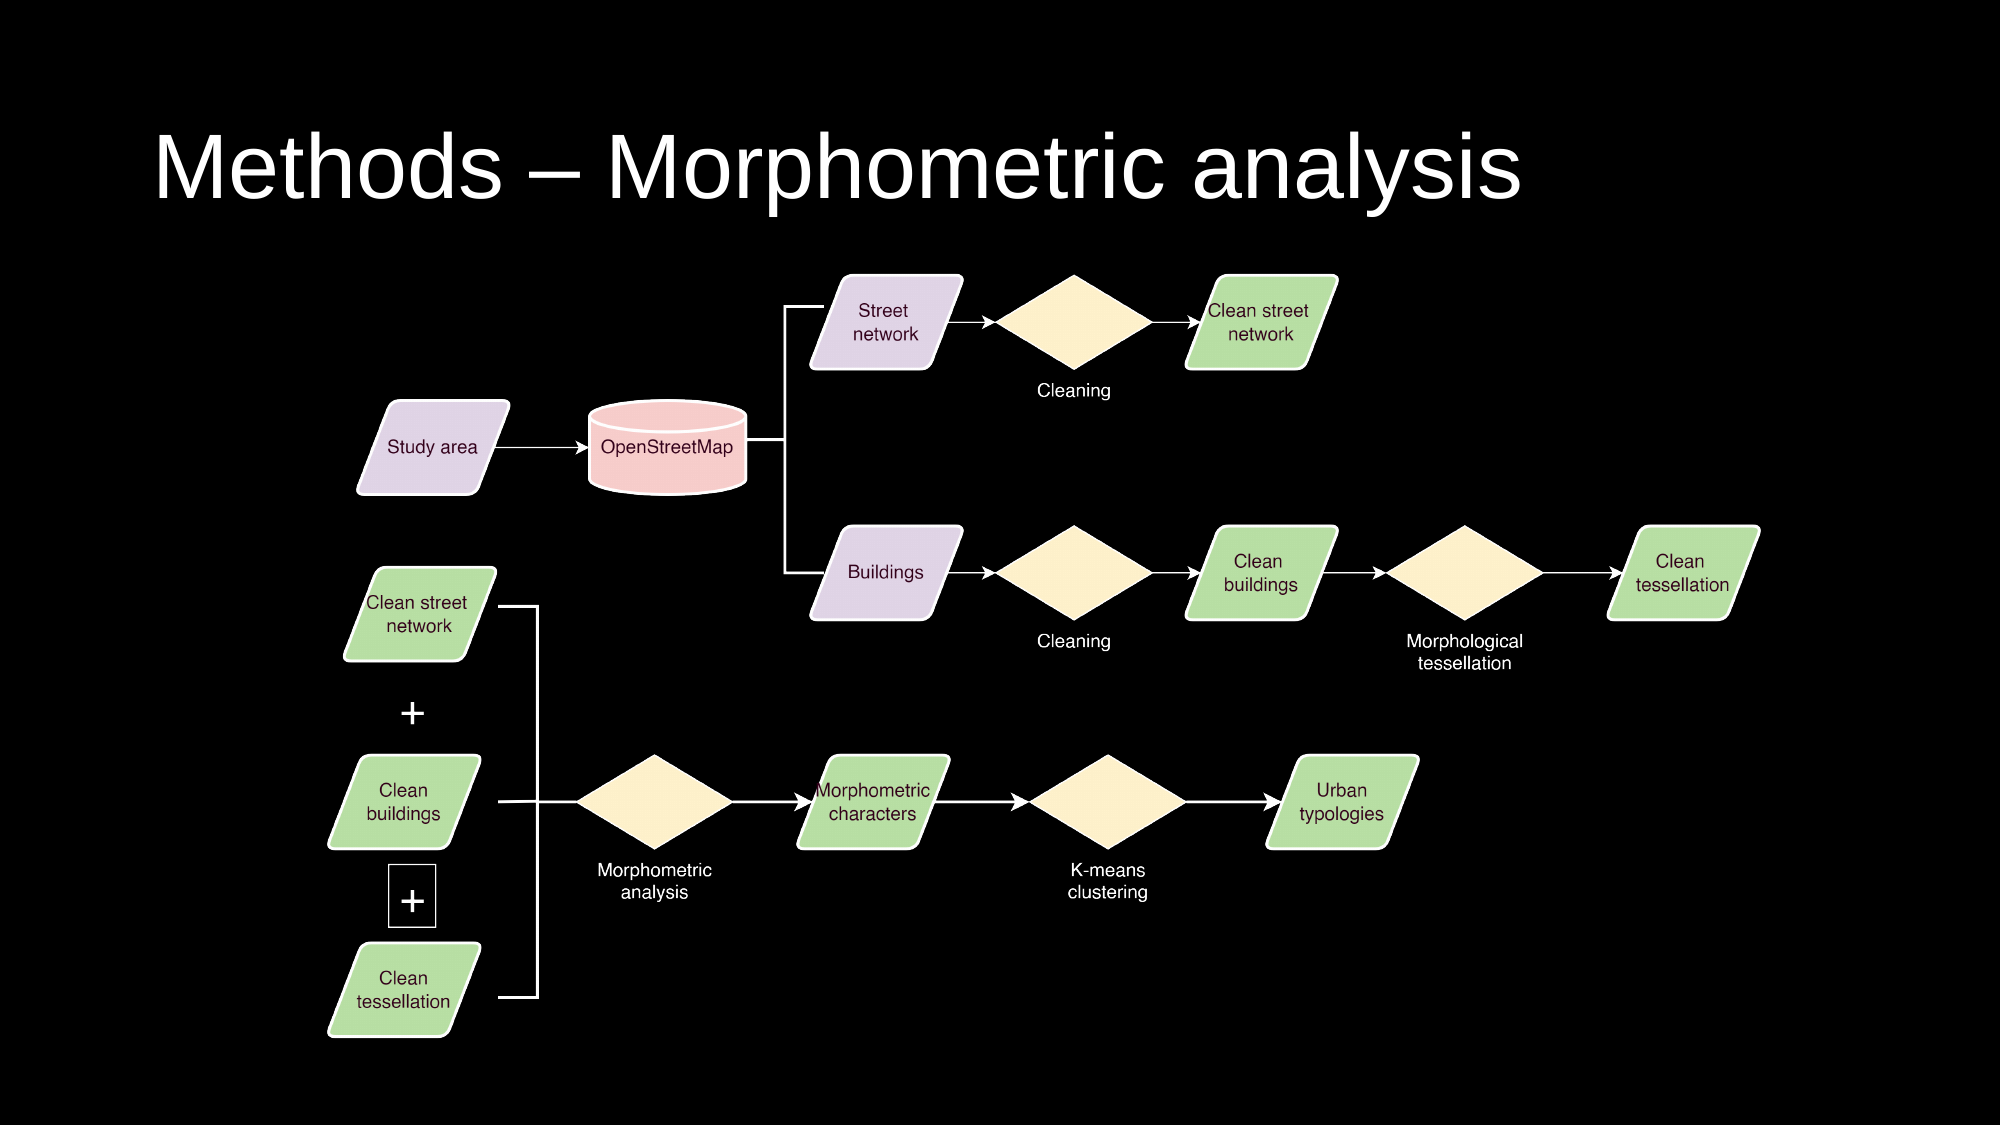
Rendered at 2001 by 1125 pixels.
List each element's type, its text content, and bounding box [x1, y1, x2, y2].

picture [308, 257, 1778, 1053]
title Methods – Morphometric analysis [137, 59, 1863, 278]
